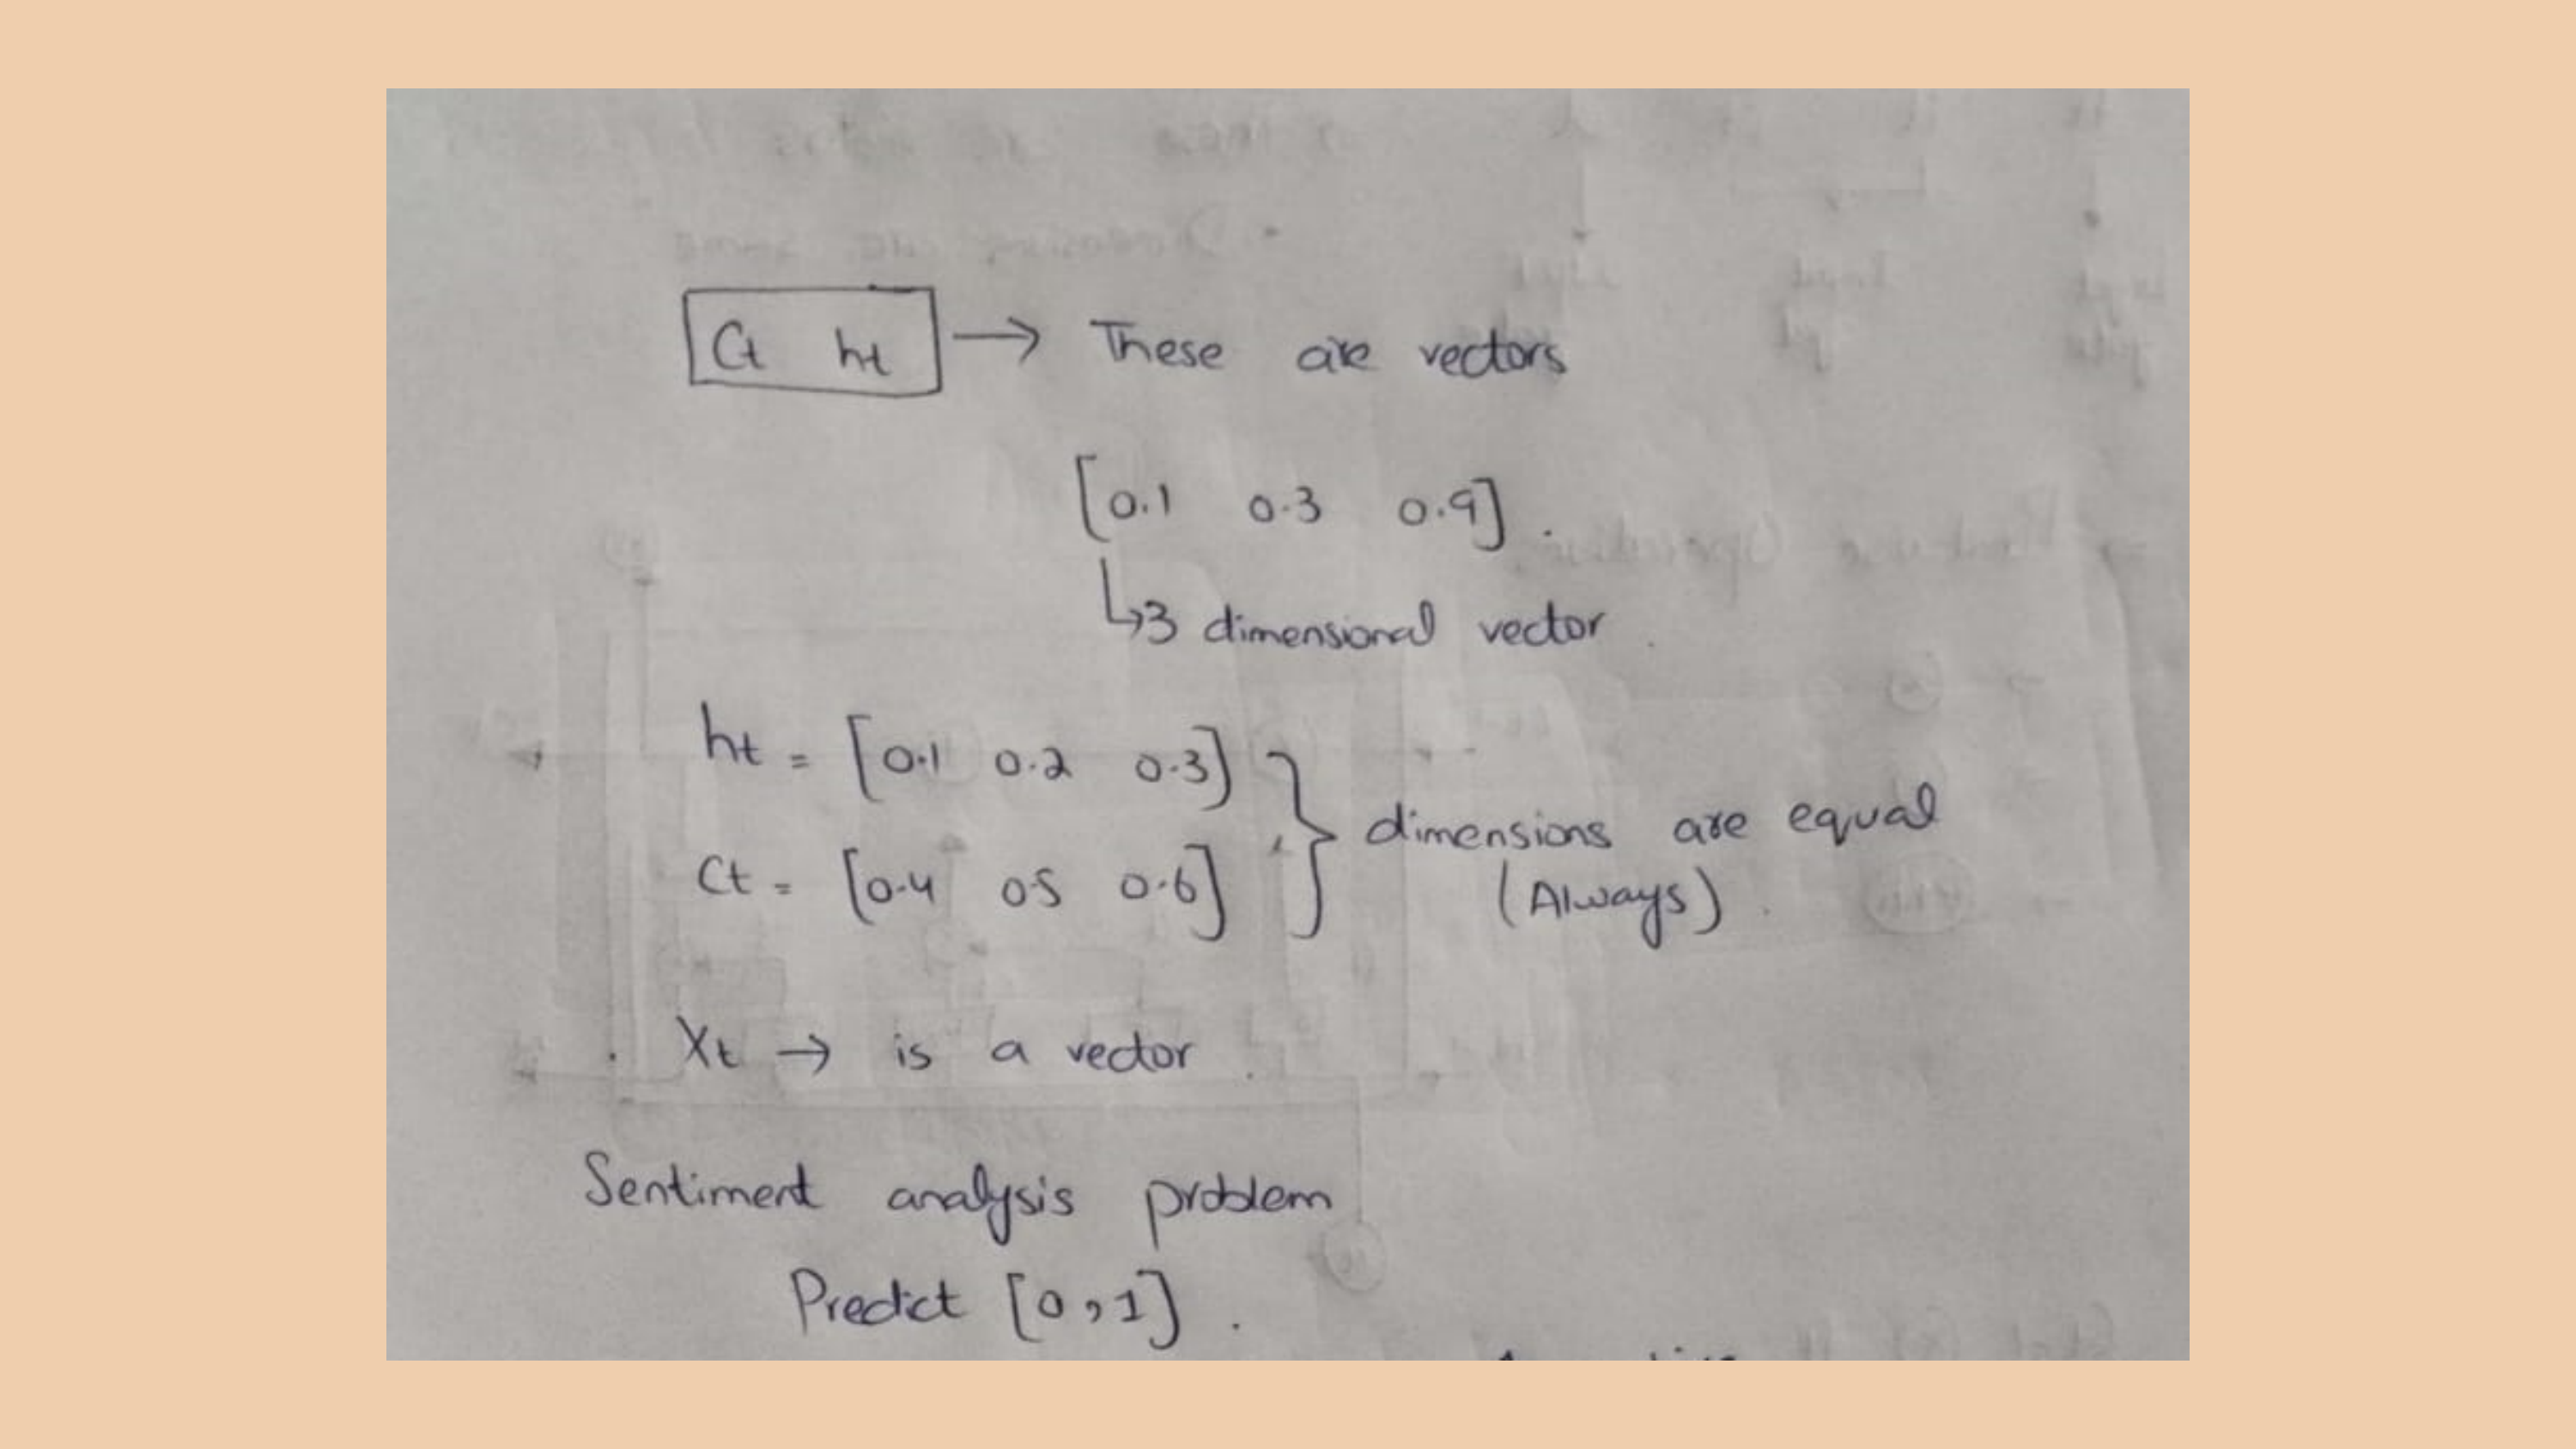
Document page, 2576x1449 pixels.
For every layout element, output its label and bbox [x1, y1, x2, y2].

text_box [386, 88, 2190, 1361]
